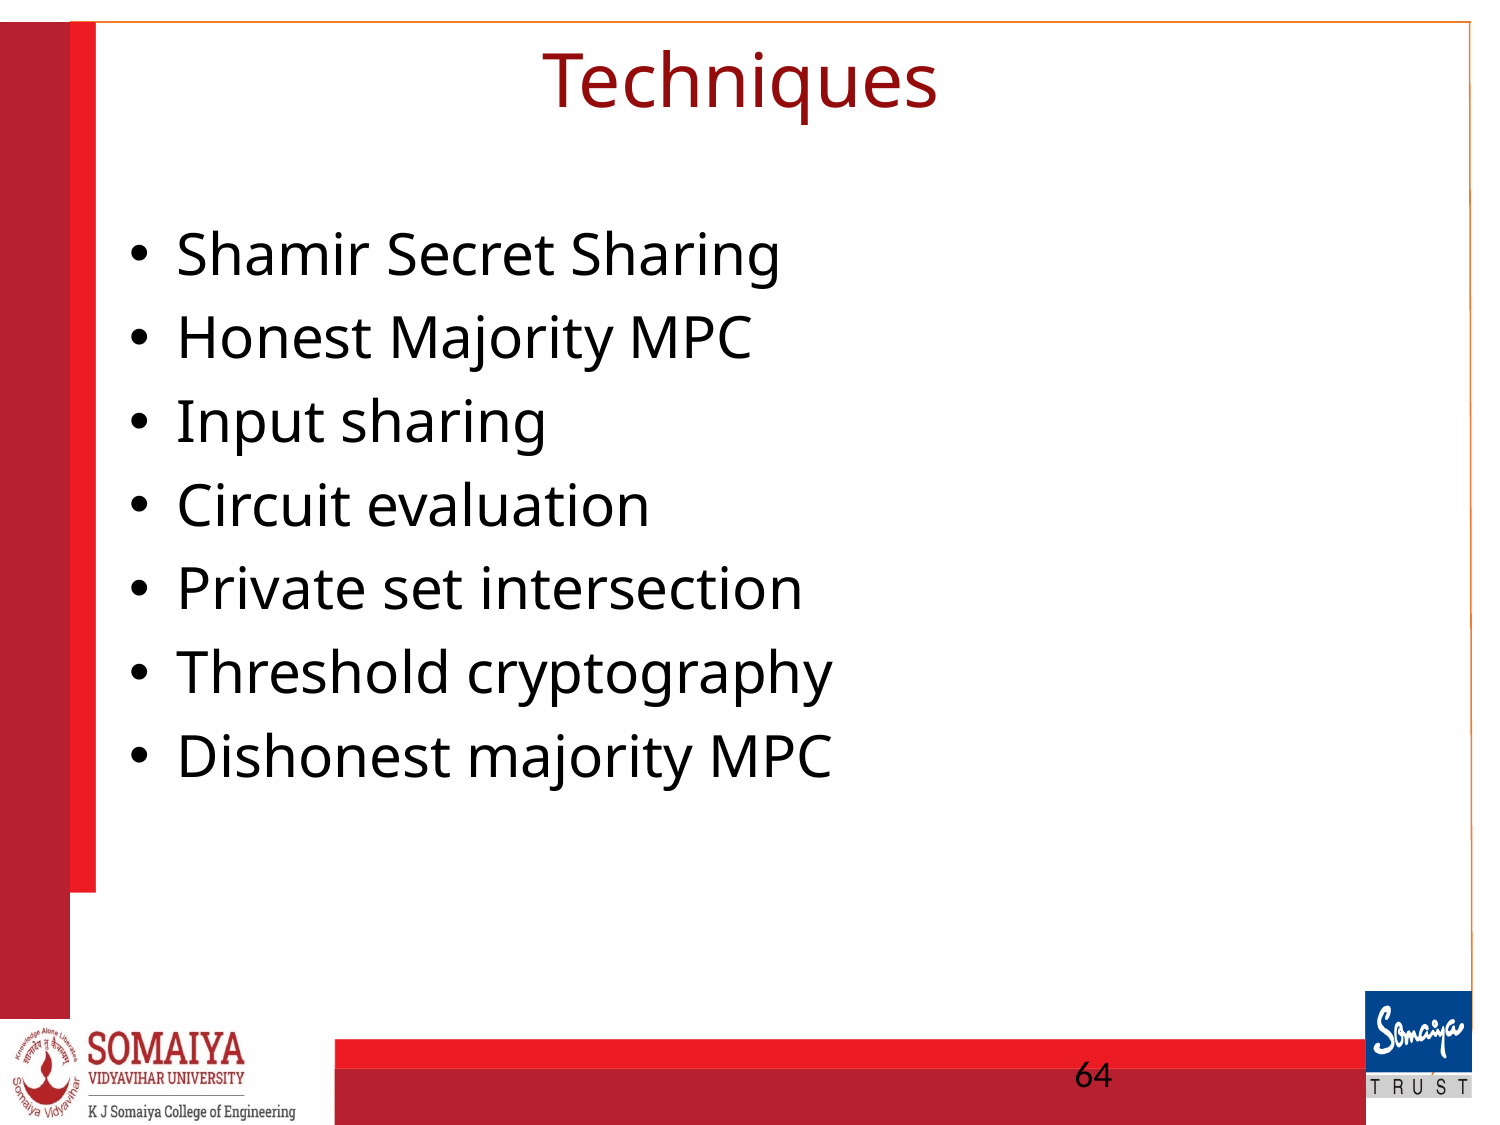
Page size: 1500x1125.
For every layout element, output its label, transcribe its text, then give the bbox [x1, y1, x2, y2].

list Shamir Secret Sharing Honest Majority MPC Input sharing Circuit evaluation Private set intersection Threshold cryptography Dishonest majority MPC [114, 217, 1465, 960]
picture [0, 22, 327, 1125]
picture [335, 1040, 1365, 1125]
picture [1365, 991, 1472, 1098]
slide_number 64 [1059, 1042, 1397, 1103]
title Techniques [134, 35, 1349, 179]
